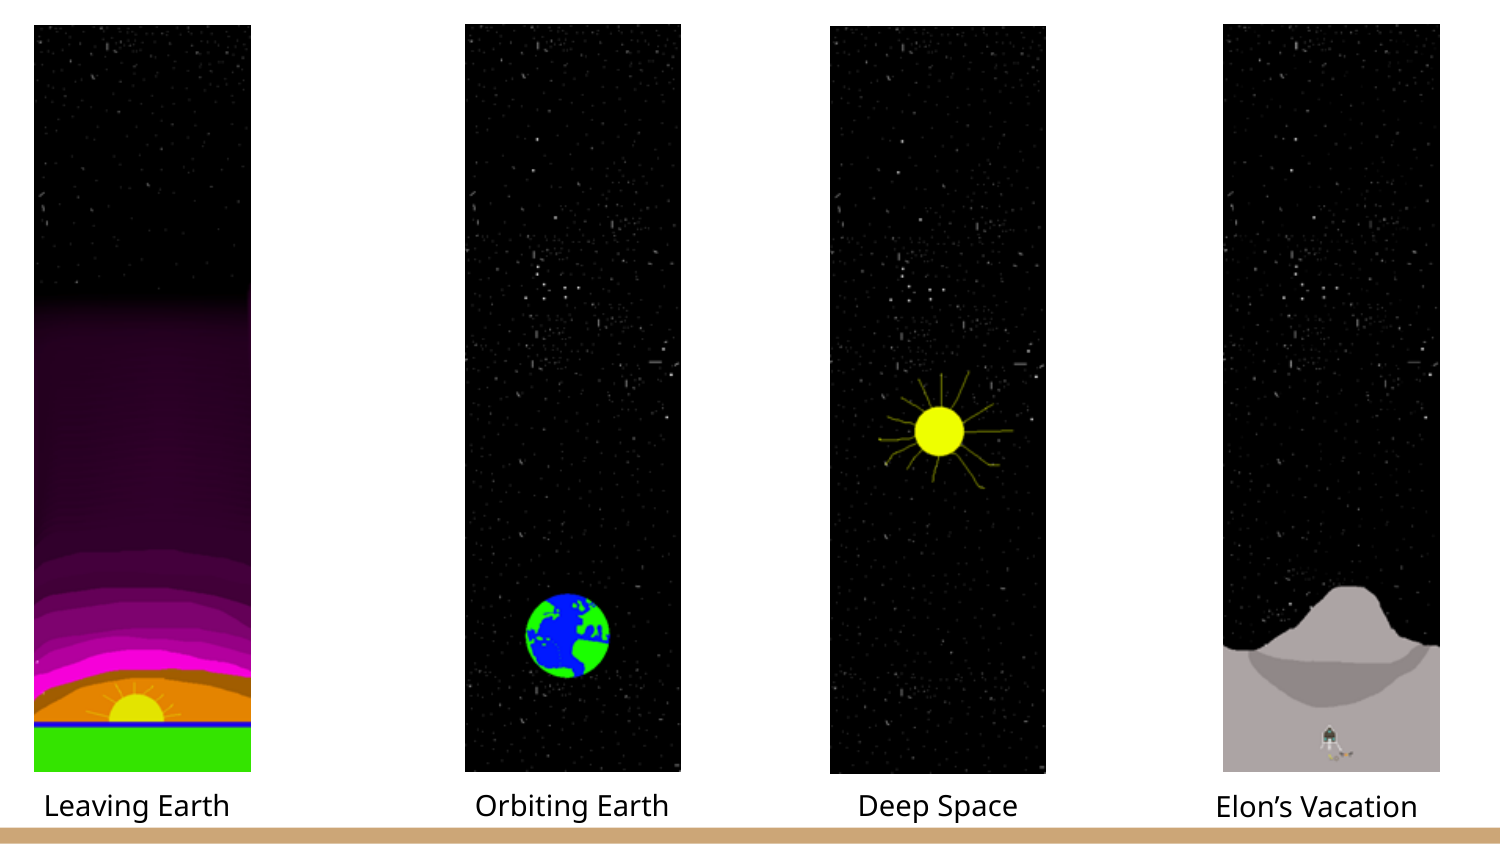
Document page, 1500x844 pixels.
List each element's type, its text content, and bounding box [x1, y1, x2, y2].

picture [829, 26, 1047, 774]
picture [465, 24, 682, 773]
text_box Leaving Earth [28, 771, 257, 837]
picture [1223, 24, 1440, 773]
picture [34, 25, 251, 772]
text_box Deep Space [837, 783, 1039, 837]
text_box Orbiting Earth [460, 771, 717, 837]
text_box Elon’s Vacation [1200, 773, 1464, 839]
